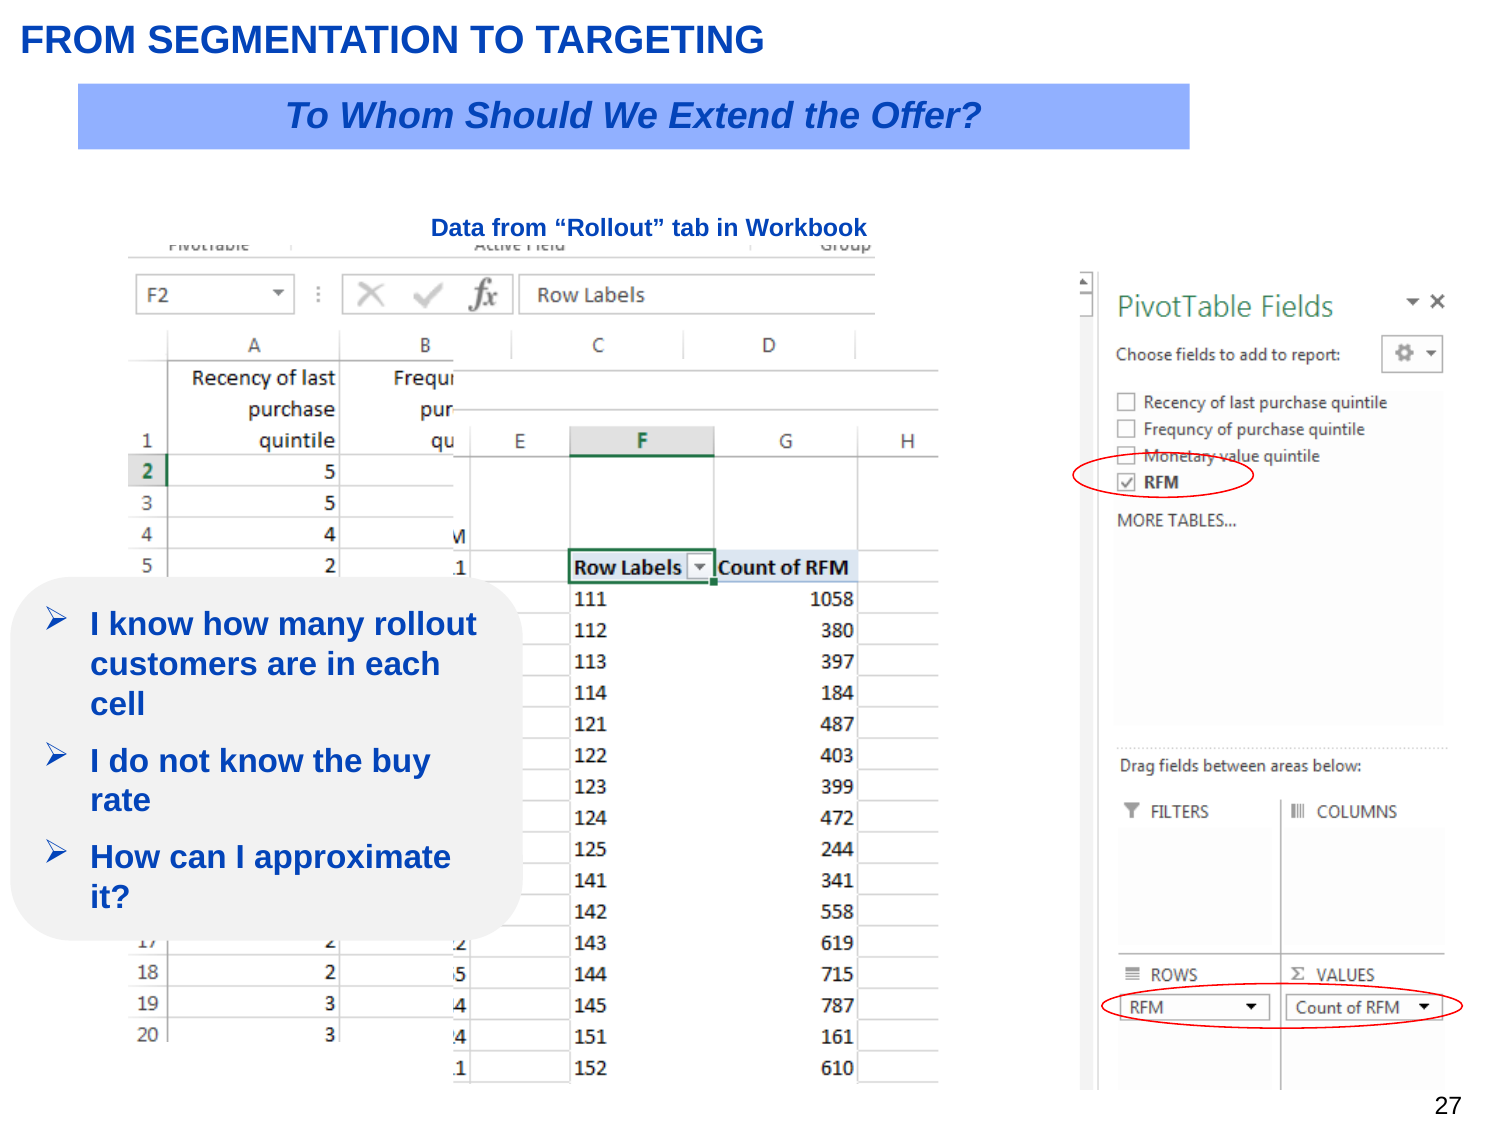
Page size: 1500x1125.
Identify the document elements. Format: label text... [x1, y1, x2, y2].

text_box To Whom Should We Extend the Offer? [78, 83, 1190, 150]
picture [1079, 264, 1463, 1091]
text_box I know how many rollout customers are in each cell I do not know the buy rate How can I approximate it? [10, 576, 122, 941]
text_box FROM SEGMENTATION TO TARGETING [20, 13, 1463, 62]
text_box Data from “Rollout” tab in Workbook [64, 204, 1235, 249]
picture [127, 245, 939, 1084]
slide_number 26 [1149, 1095, 1463, 1121]
